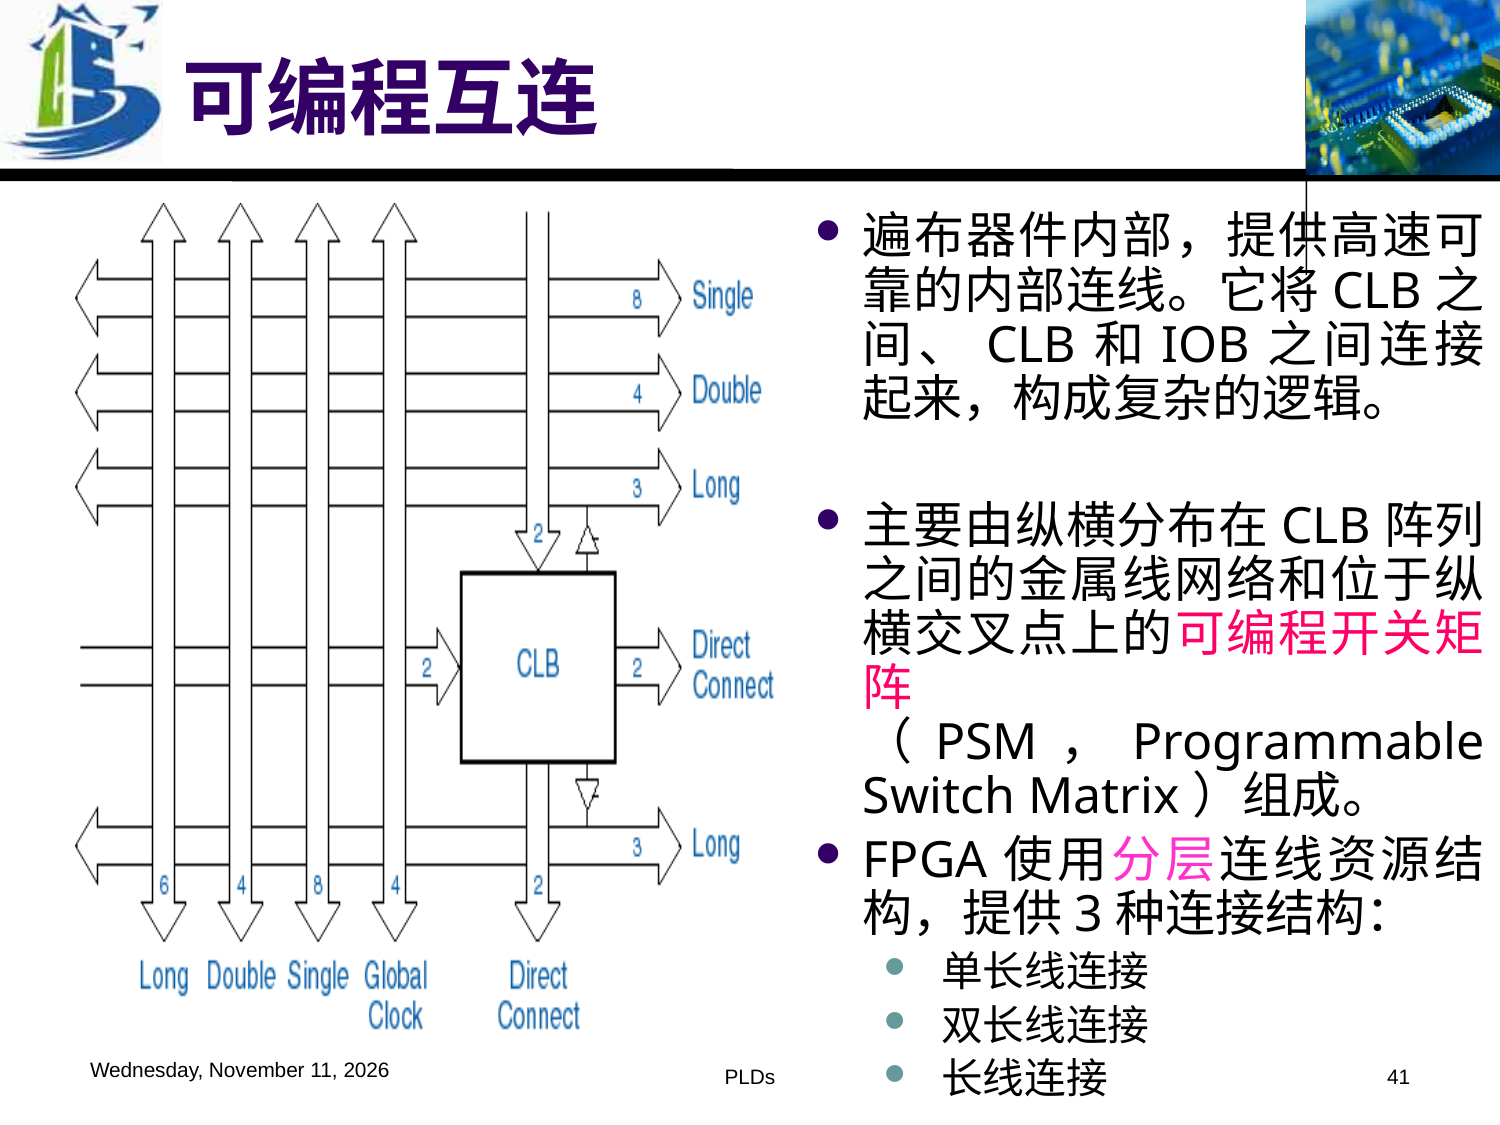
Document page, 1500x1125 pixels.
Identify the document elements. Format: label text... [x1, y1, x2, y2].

picture [1306, 0, 1500, 175]
slide_number 41 [1074, 1055, 1426, 1101]
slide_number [74, 1048, 426, 1101]
picture [0, 0, 163, 163]
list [74, 203, 776, 1040]
list 遍布器件内部，提供高速可靠的内部连线。它将CLB之间、CLB和IOB之间连接起来，构成复杂的逻辑。 主要由纵横分布在CLB阵列之间的金属线网络和位于纵横交叉点上的可编程开关矩阵（PSM，Programmable Switch Matrix）组成。 FPGA使用分层连线资源结构，提供3种连接结构： 单长线连接 双长线连接 长线连接 [799, 203, 1500, 1040]
footer PLDs [512, 1055, 988, 1101]
title 可编程互连 [167, 30, 1301, 153]
